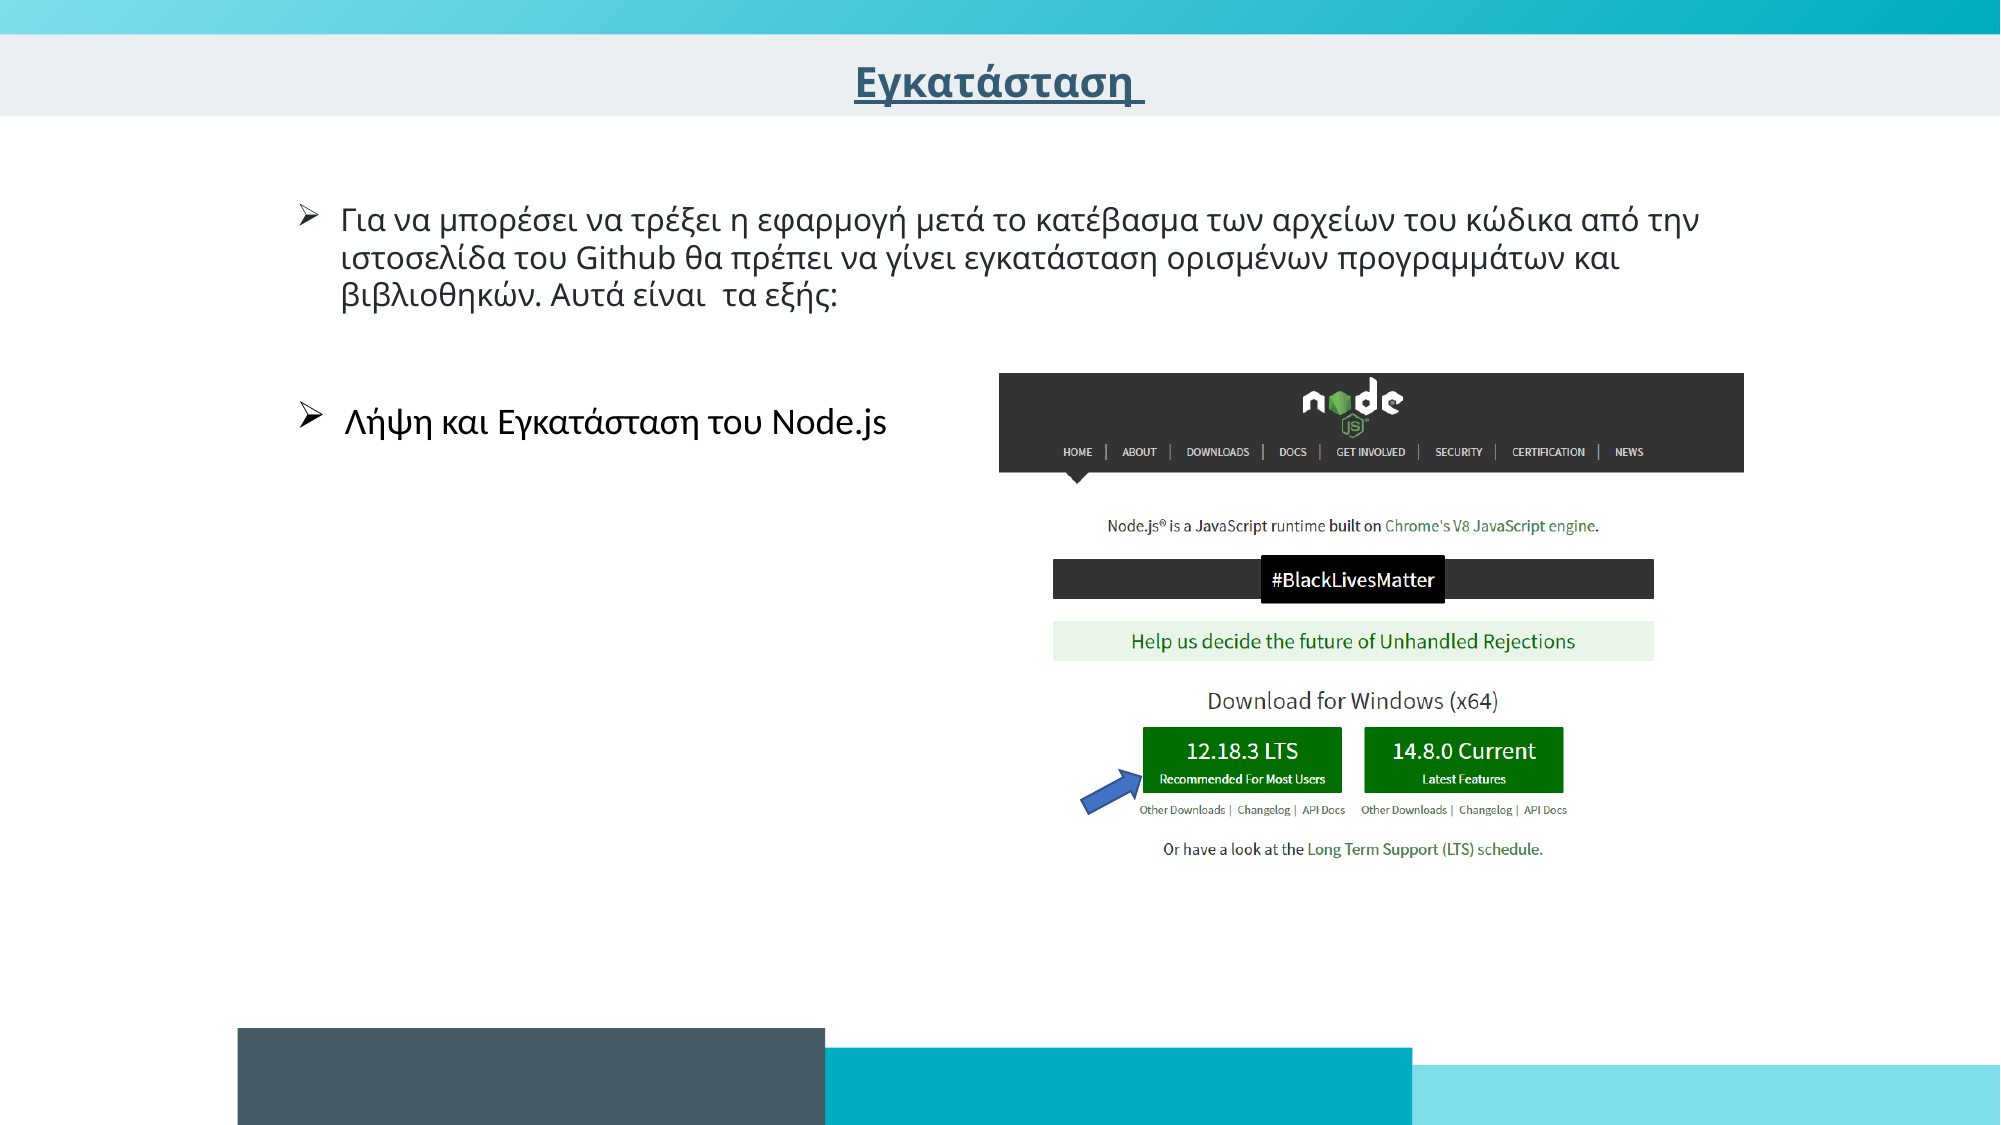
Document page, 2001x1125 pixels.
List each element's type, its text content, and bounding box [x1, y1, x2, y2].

text_box Για να μπορέσει να τρέξει η εφαρμογή μετά το κατέβασμα των αρχείων του κώδικα από την ιστοσελίδα του Github θα πρέπει να γίνει εγκατάσταση ορισμένων προγραμμάτων και βιβλιοθηκών. Αυτά είναι τα εξής: [281, 183, 1719, 329]
title Εγκατάσταση [571, 14, 1429, 122]
picture [999, 373, 1744, 933]
text_box Λήψη και Εγκατάσταση του Node.js [281, 375, 999, 458]
